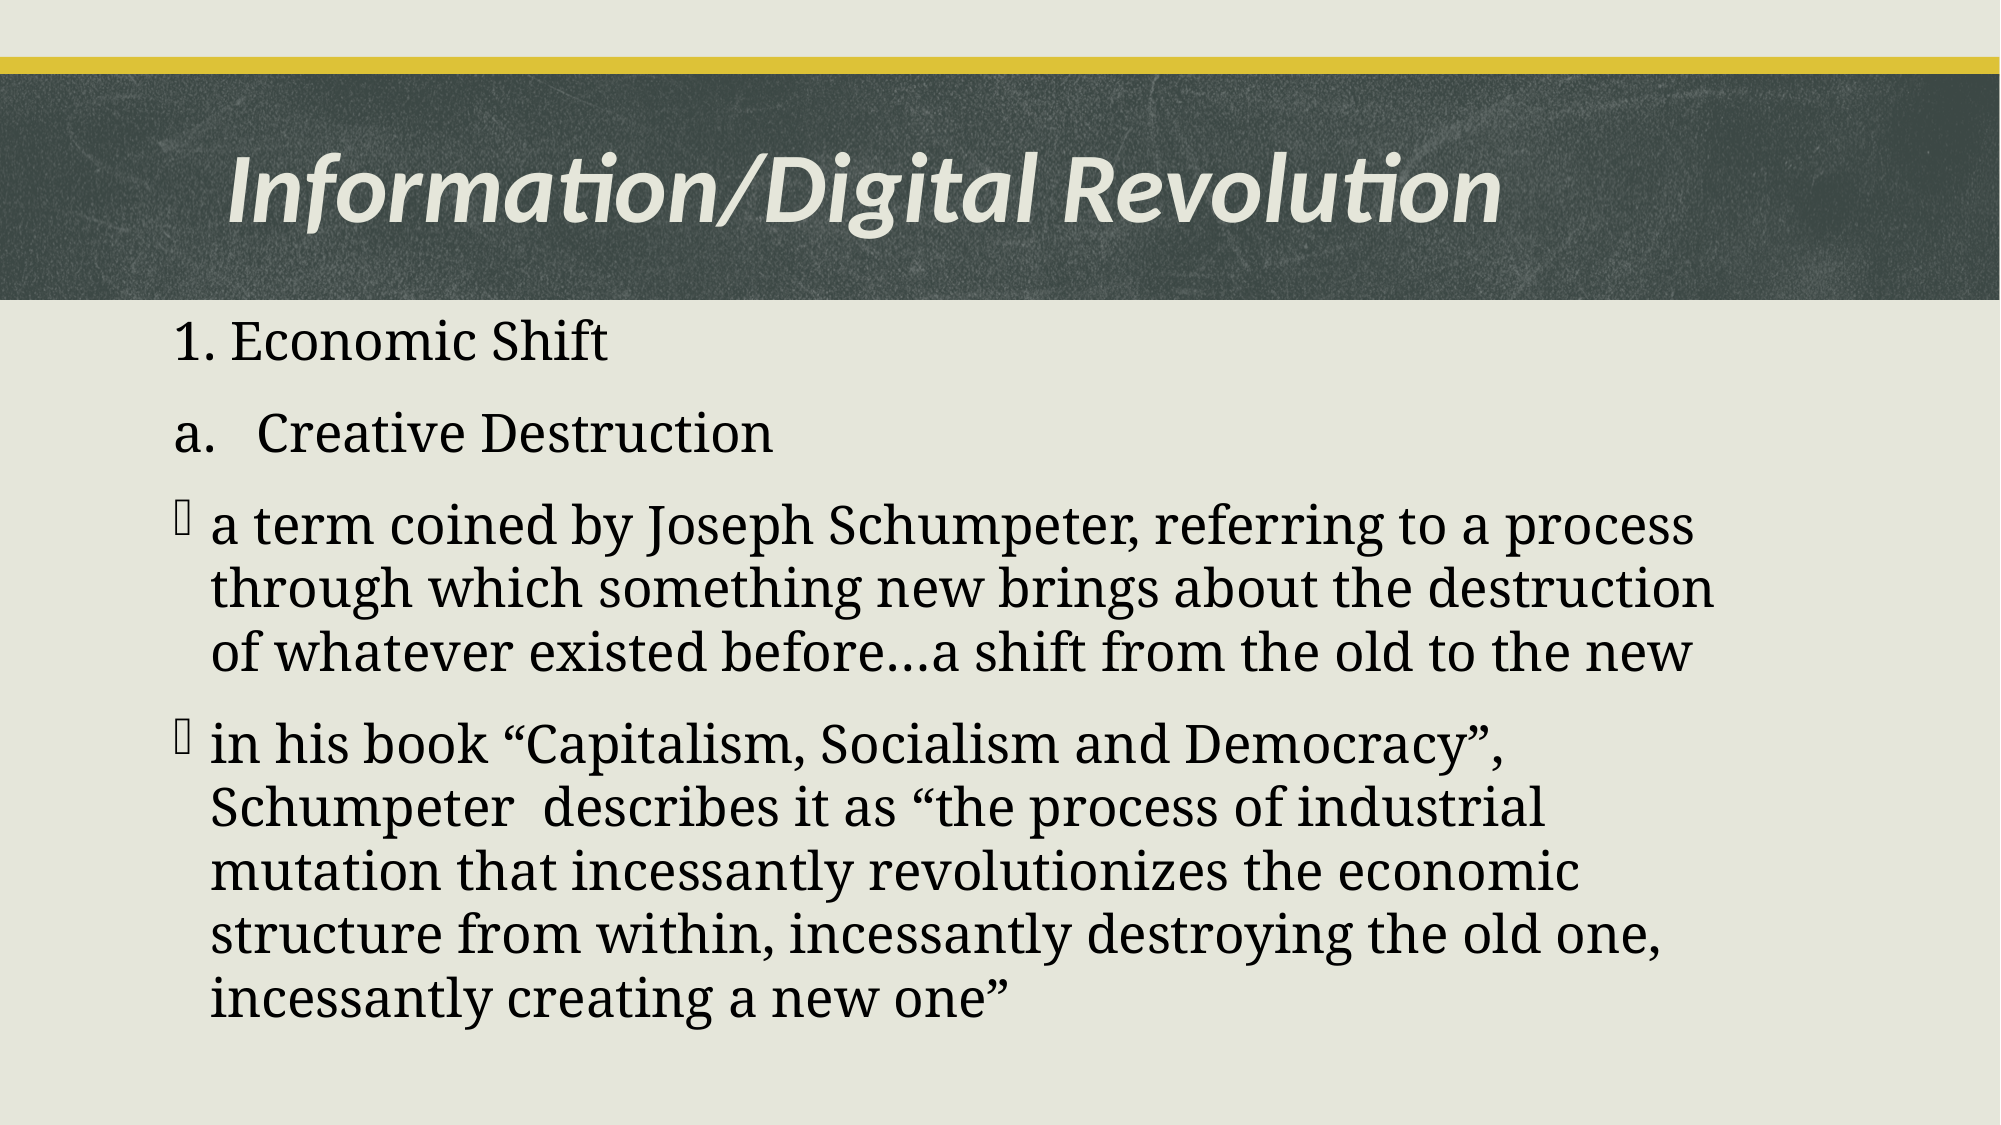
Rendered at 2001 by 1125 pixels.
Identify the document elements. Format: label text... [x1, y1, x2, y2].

list 1. Economic Shift Creative Destruction a term coined by Joseph Schumpeter, referring to a process through which something new brings about the destruction of whatever existed before…a shift from the old to the new in his book “Capitalism, Socialism and Democracy”, Schumpeter describes it as “the process of industrial mutation that incessantly revolutionizes the economic structure from within, incessantly destroying the old one, incessantly creating a new one” [158, 299, 1738, 1086]
picture [0, 74, 2000, 300]
title Information/Digital Revolution [210, 76, 1790, 300]
